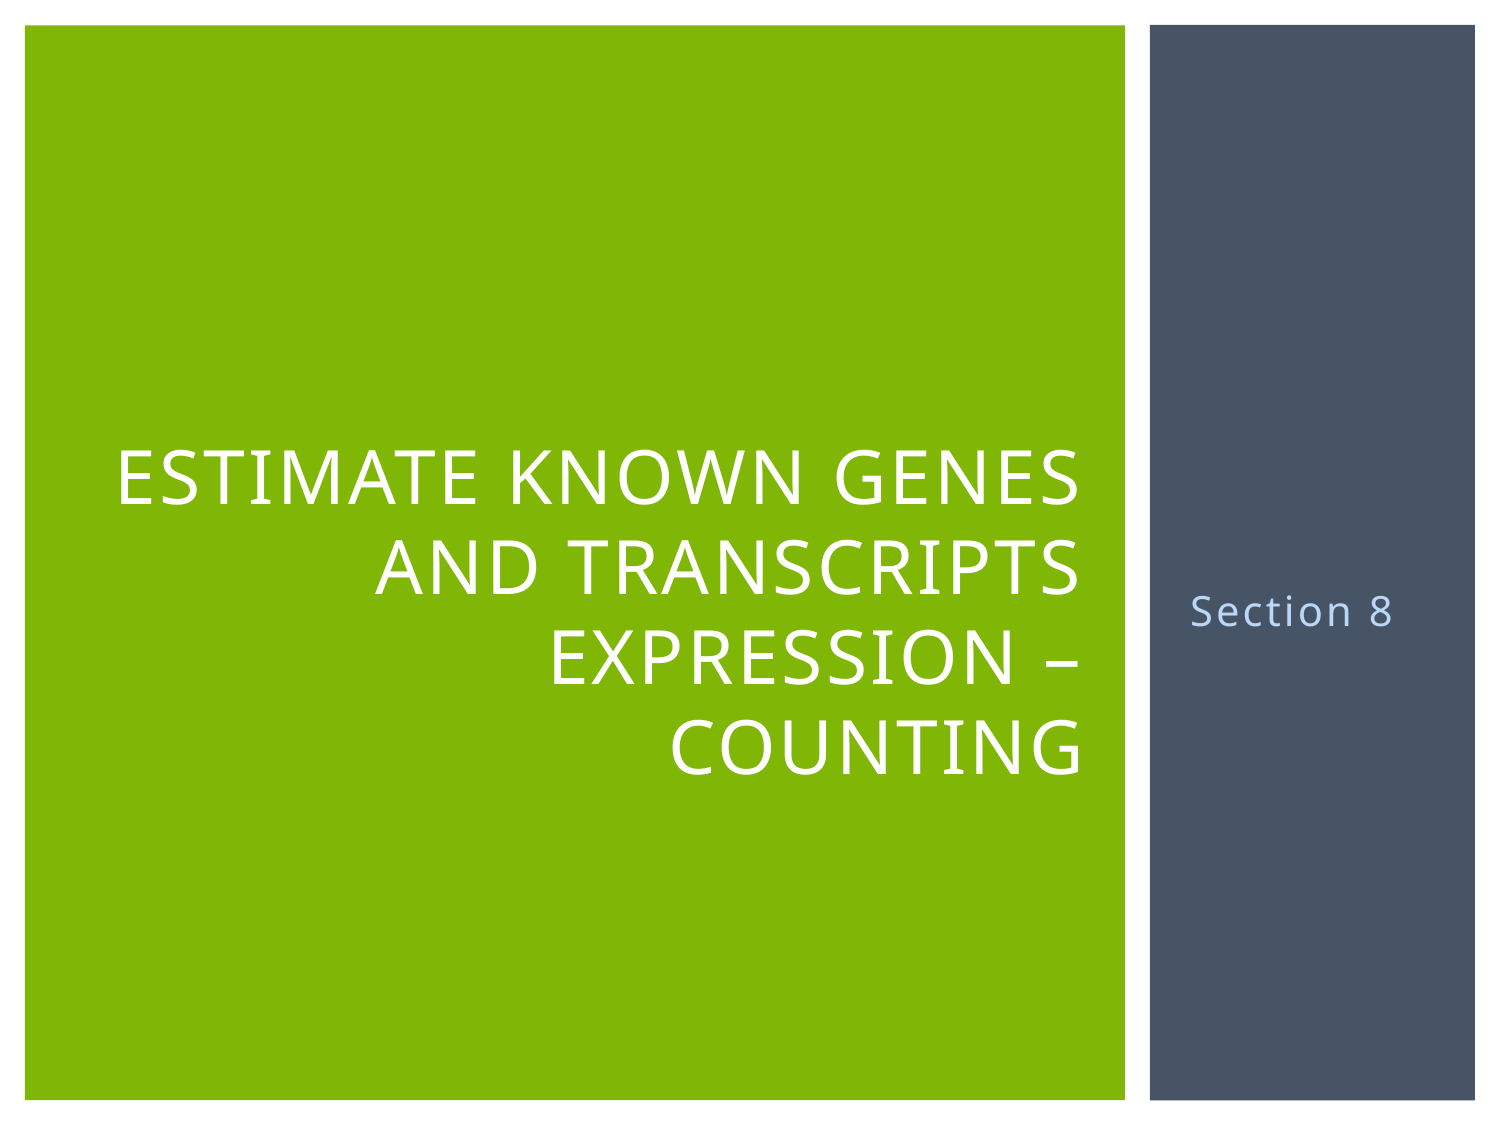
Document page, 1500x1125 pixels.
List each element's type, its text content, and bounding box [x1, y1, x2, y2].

title Estimate known genes and transcripts expression – Counting [62, 474, 1100, 745]
list Section 8 [1175, 474, 1438, 745]
